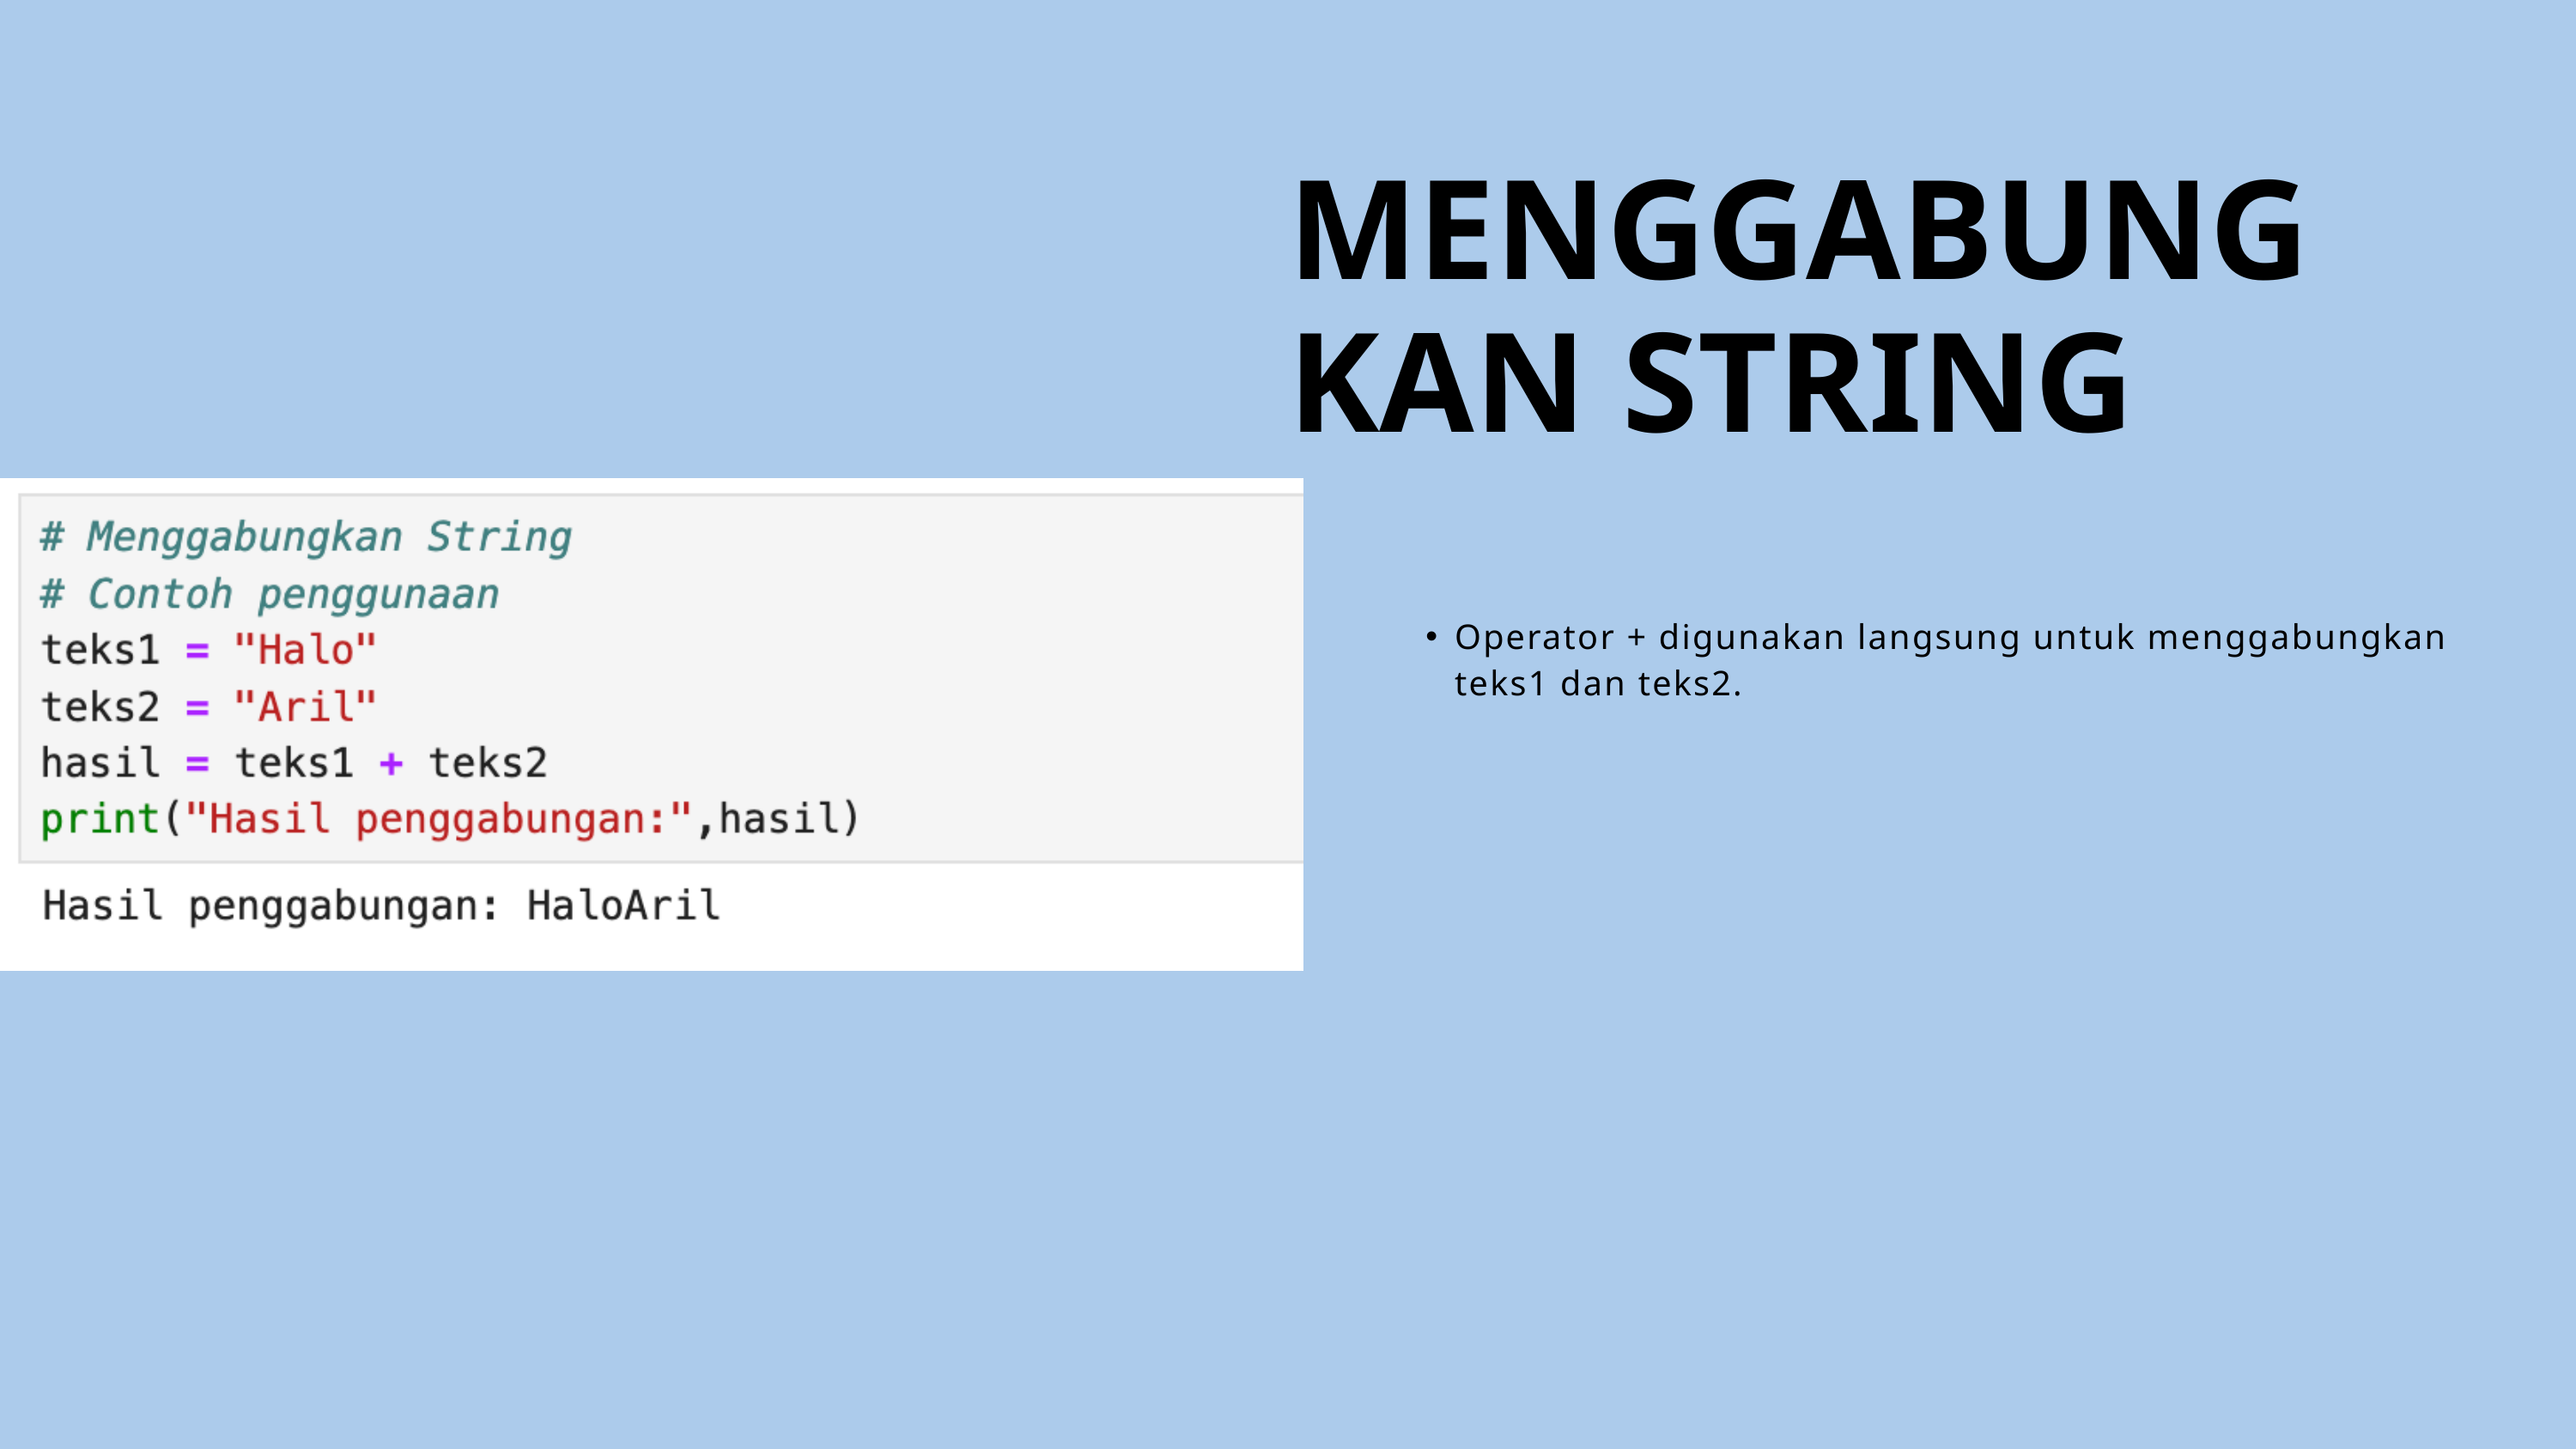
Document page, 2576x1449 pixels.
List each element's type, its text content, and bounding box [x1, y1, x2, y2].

text_box Operator + digunakan langsung untuk menggabungkan teks1 dan teks2. [1396, 610, 2459, 749]
text_box [0, 478, 1303, 971]
text_box MENGGABUNGKAN STRING [1287, 154, 2350, 460]
